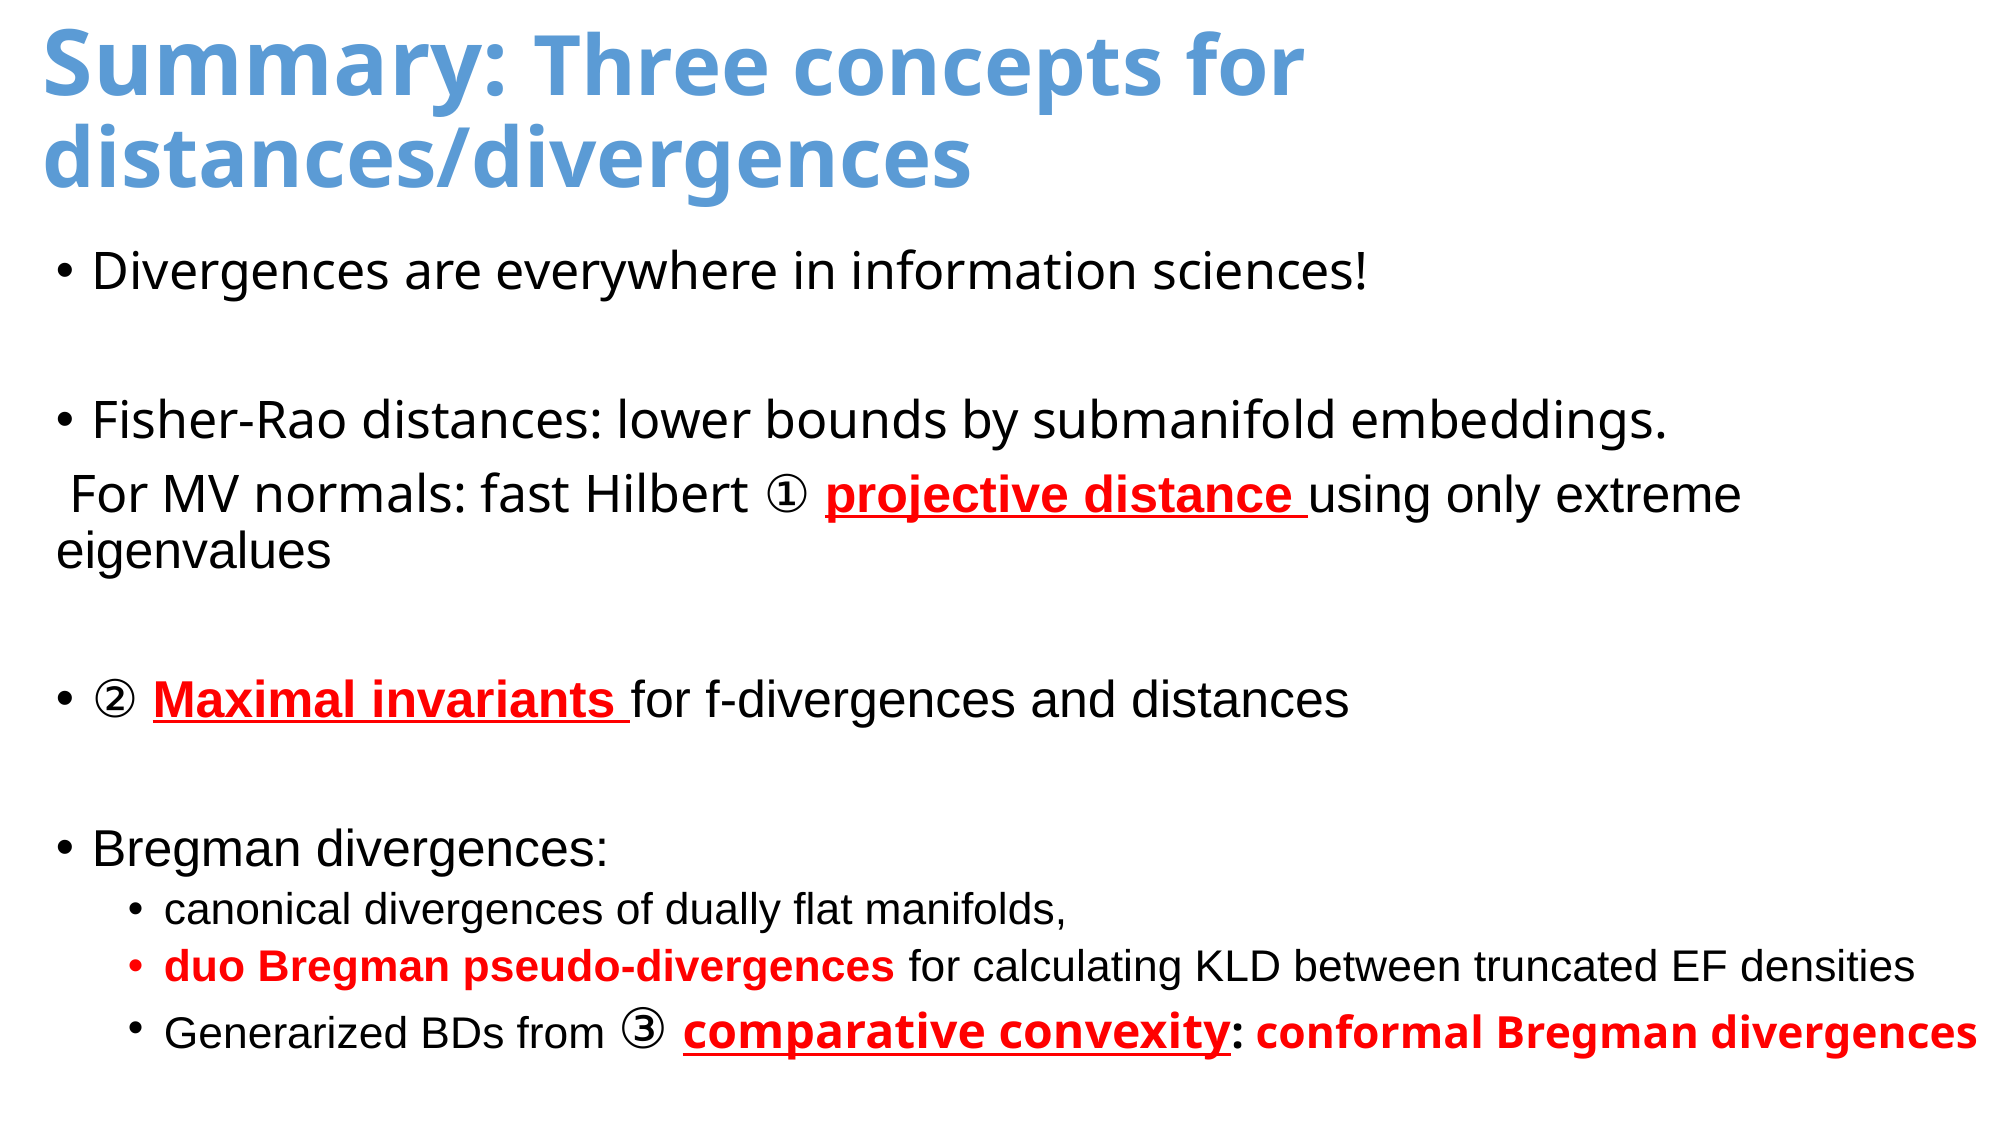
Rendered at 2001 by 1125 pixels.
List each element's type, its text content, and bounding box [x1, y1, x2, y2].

list Divergences are everywhere in information sciences! Fisher-Rao distances: lower bounds by submanifold embeddings. For MV normals: fast Hilbert ① projective distance using only extreme eigenvalues ② Maximal invariants for f-divergences and distances Bregman divergences: canonical divergences of dually flat manifolds, duo Bregman pseudo-divergences for calculating KLD between truncated EF densities Generarized BDs from ③ comparative convexity: conformal Bregman divergences [40, 237, 2000, 1069]
title Summary: Three concepts for distances/divergences [27, 1, 2000, 220]
